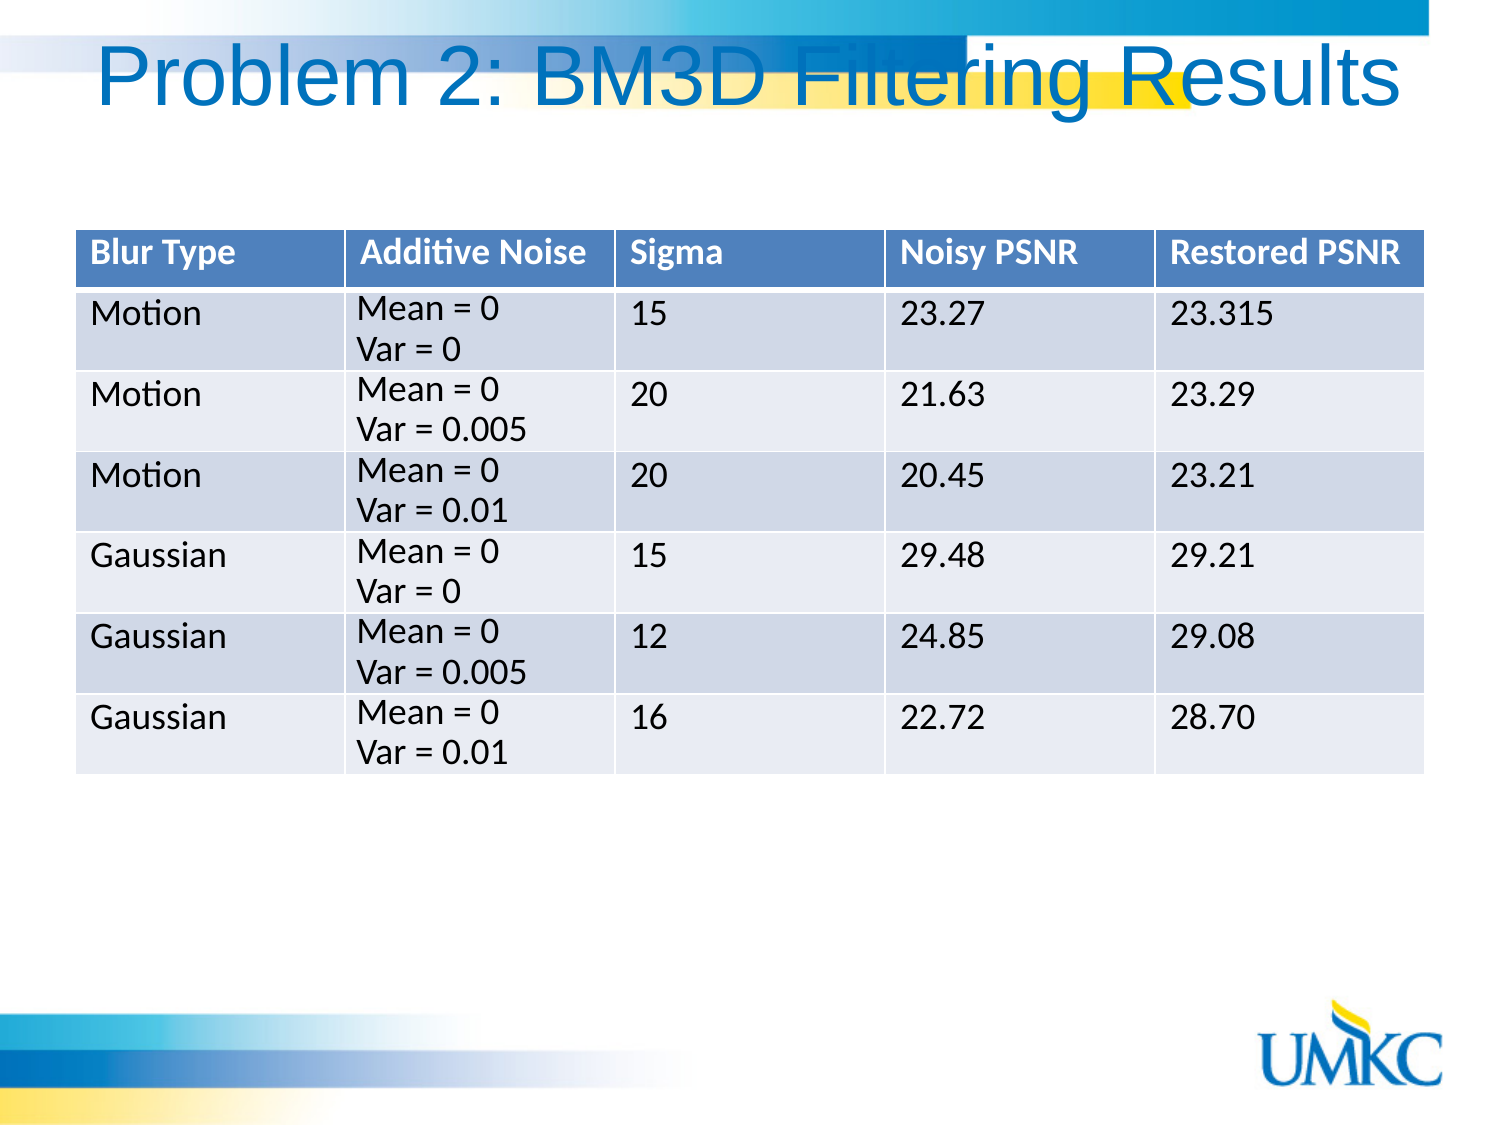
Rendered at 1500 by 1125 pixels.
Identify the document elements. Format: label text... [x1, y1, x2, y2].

table_header Restored PSNR [1156, 230, 1424, 287]
table_cell Mean = 0 Var = 0.005 [346, 372, 614, 451]
table_cell Gaussian [76, 533, 344, 612]
table_cell 23.315 [1156, 293, 1424, 370]
table_cell Mean = 0 Var = 0 [346, 293, 614, 370]
table_cell 29.08 [1156, 614, 1424, 693]
table_cell 23.29 [1156, 372, 1424, 451]
picture [0, 0, 1500, 1125]
table_cell 20 [616, 372, 884, 451]
table_header Sigma [616, 230, 884, 287]
table_cell 15 [616, 533, 884, 612]
table_cell 16 [616, 695, 884, 774]
table_cell Mean = 0 Var = 0.01 [346, 452, 614, 531]
table_cell 29.48 [886, 533, 1154, 612]
table_cell 24.85 [886, 614, 1154, 693]
table_cell Motion [76, 452, 344, 531]
table_cell 20.45 [886, 452, 1154, 531]
table_header Noisy PSNR [886, 230, 1154, 287]
table_cell 20 [616, 452, 884, 531]
table_cell Mean = 0 Var = 0 [346, 533, 614, 612]
table_cell 28.70 [1156, 695, 1424, 774]
table_cell 23.21 [1156, 452, 1424, 531]
table_cell 29.21 [1156, 533, 1424, 612]
title Problem 2: BM3D Filtering Results [75, 11, 1425, 132]
table_cell 23.27 [886, 293, 1154, 370]
table_cell Mean = 0 Var = 0.01 [346, 695, 614, 774]
table_cell 12 [616, 614, 884, 693]
table_cell Gaussian [76, 614, 344, 693]
table_cell 15 [616, 293, 884, 370]
table_cell 22.72 [886, 695, 1154, 774]
table_header Additive Noise [346, 230, 614, 287]
table_cell Mean = 0 Var = 0.005 [346, 614, 614, 693]
table_header Blur Type [76, 230, 344, 287]
table_cell Motion [76, 293, 344, 370]
table_cell Gaussian [76, 695, 344, 774]
table_cell Motion [76, 372, 344, 451]
table_cell 21.63 [886, 372, 1154, 451]
